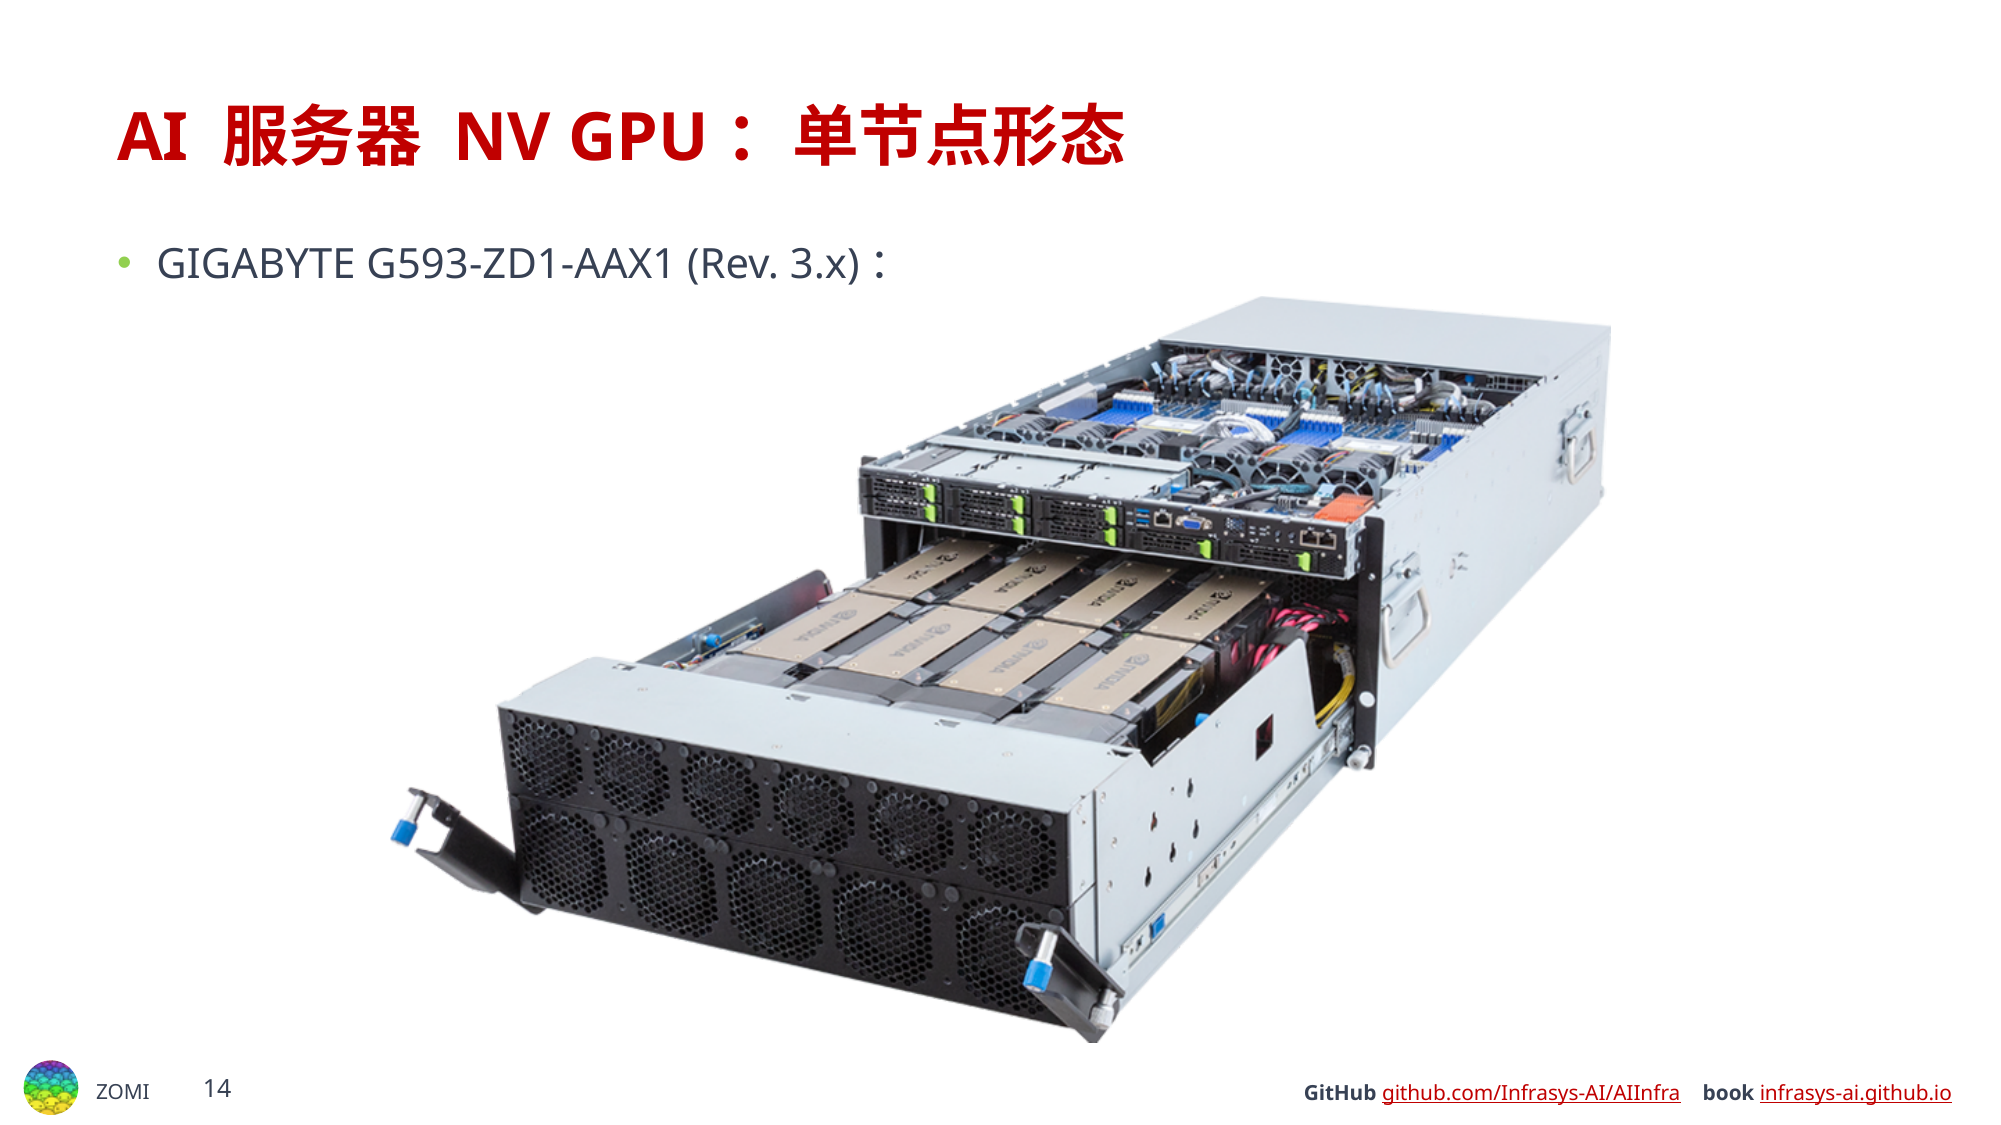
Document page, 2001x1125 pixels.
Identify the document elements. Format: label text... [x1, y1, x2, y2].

title AI 服务器 NV GPU：单节点形态 [102, 85, 1901, 183]
list GIGABYTE G593-ZD1-AAX1 (Rev. 3.x)： [102, 204, 1901, 1043]
picture [389, 296, 1611, 1043]
picture [23, 1060, 79, 1115]
